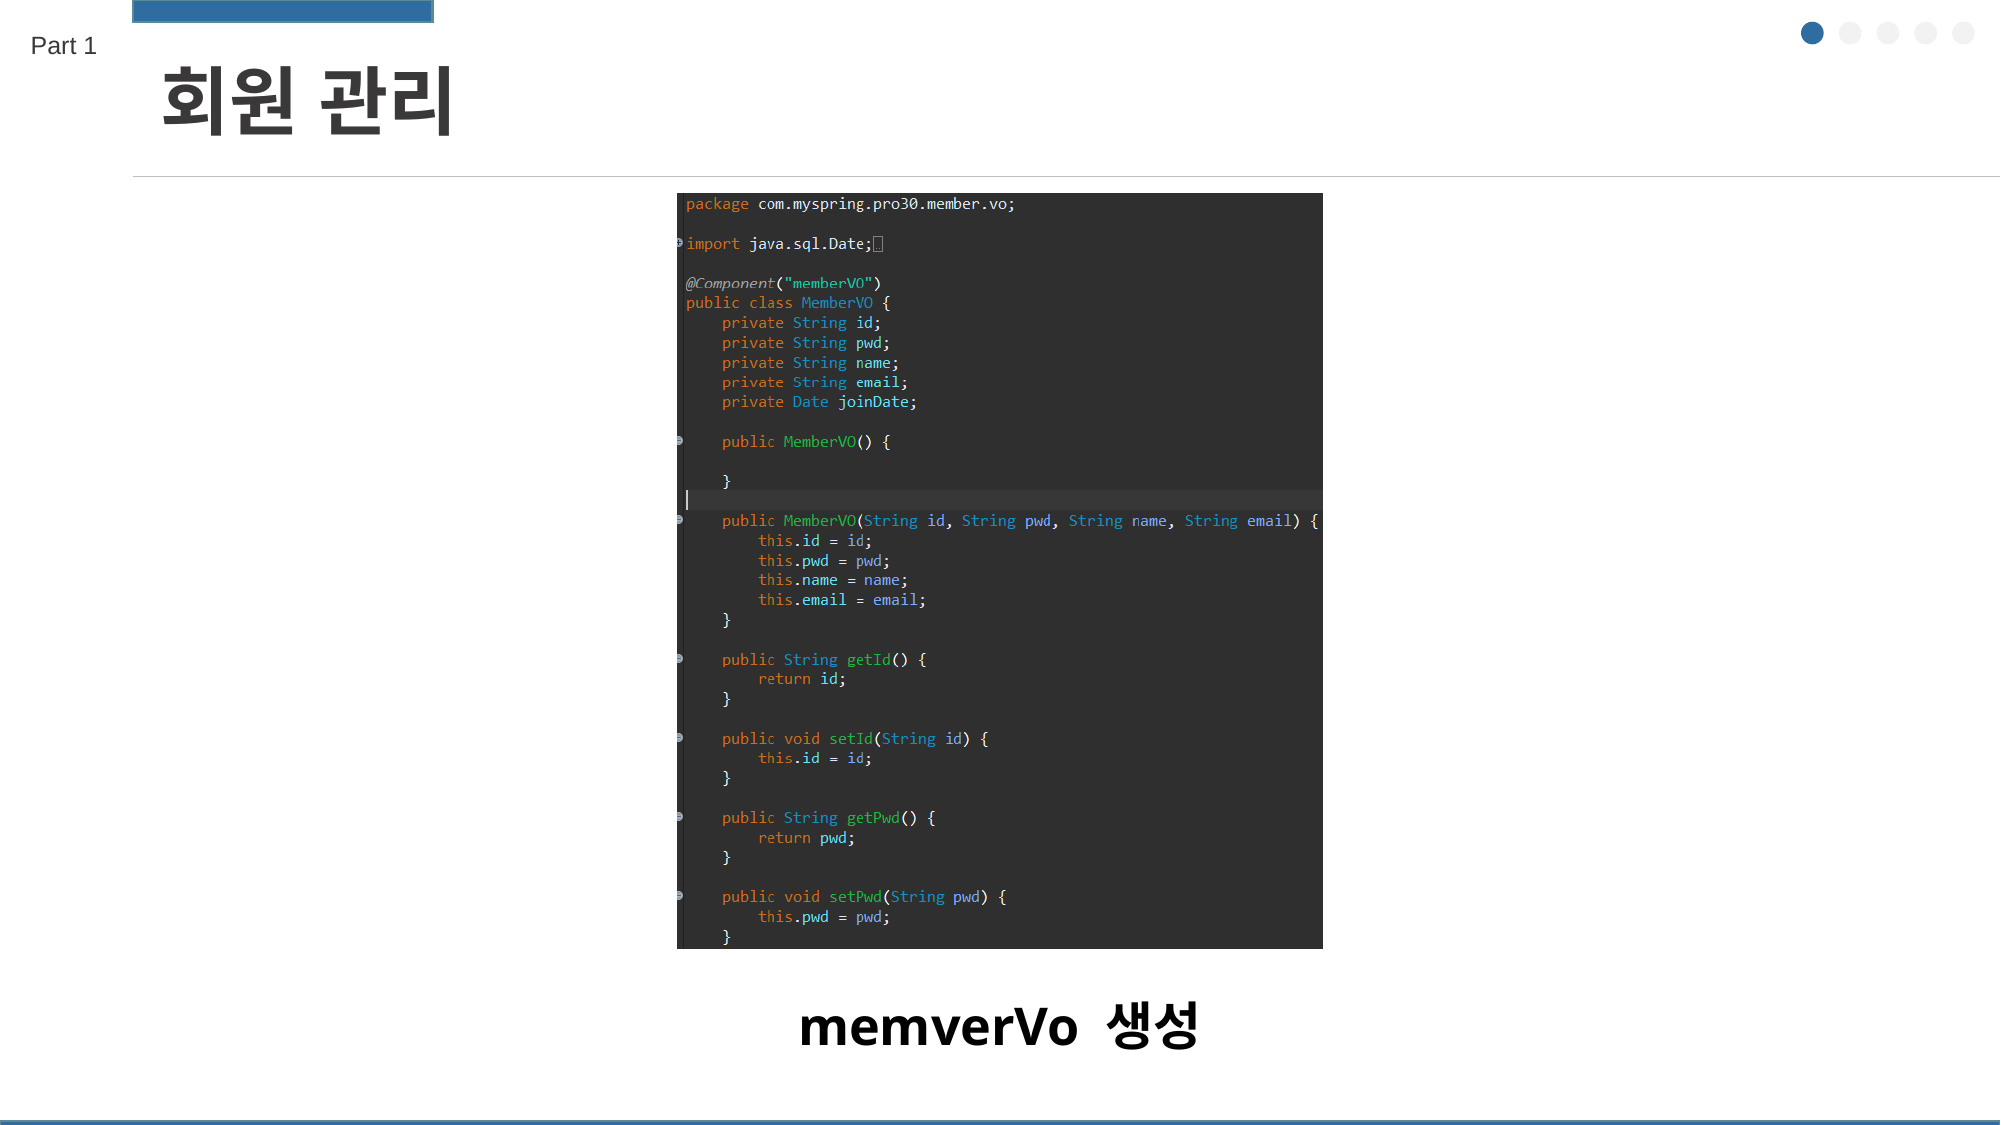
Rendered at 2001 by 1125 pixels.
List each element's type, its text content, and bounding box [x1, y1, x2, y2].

text_box [0, 0, 2000, 75]
picture [677, 193, 1323, 949]
text_box 회원 관리 [146, 75, 473, 153]
text_box [0, 1120, 2000, 1125]
text_box memverVo 생성 [455, 948, 1545, 1064]
